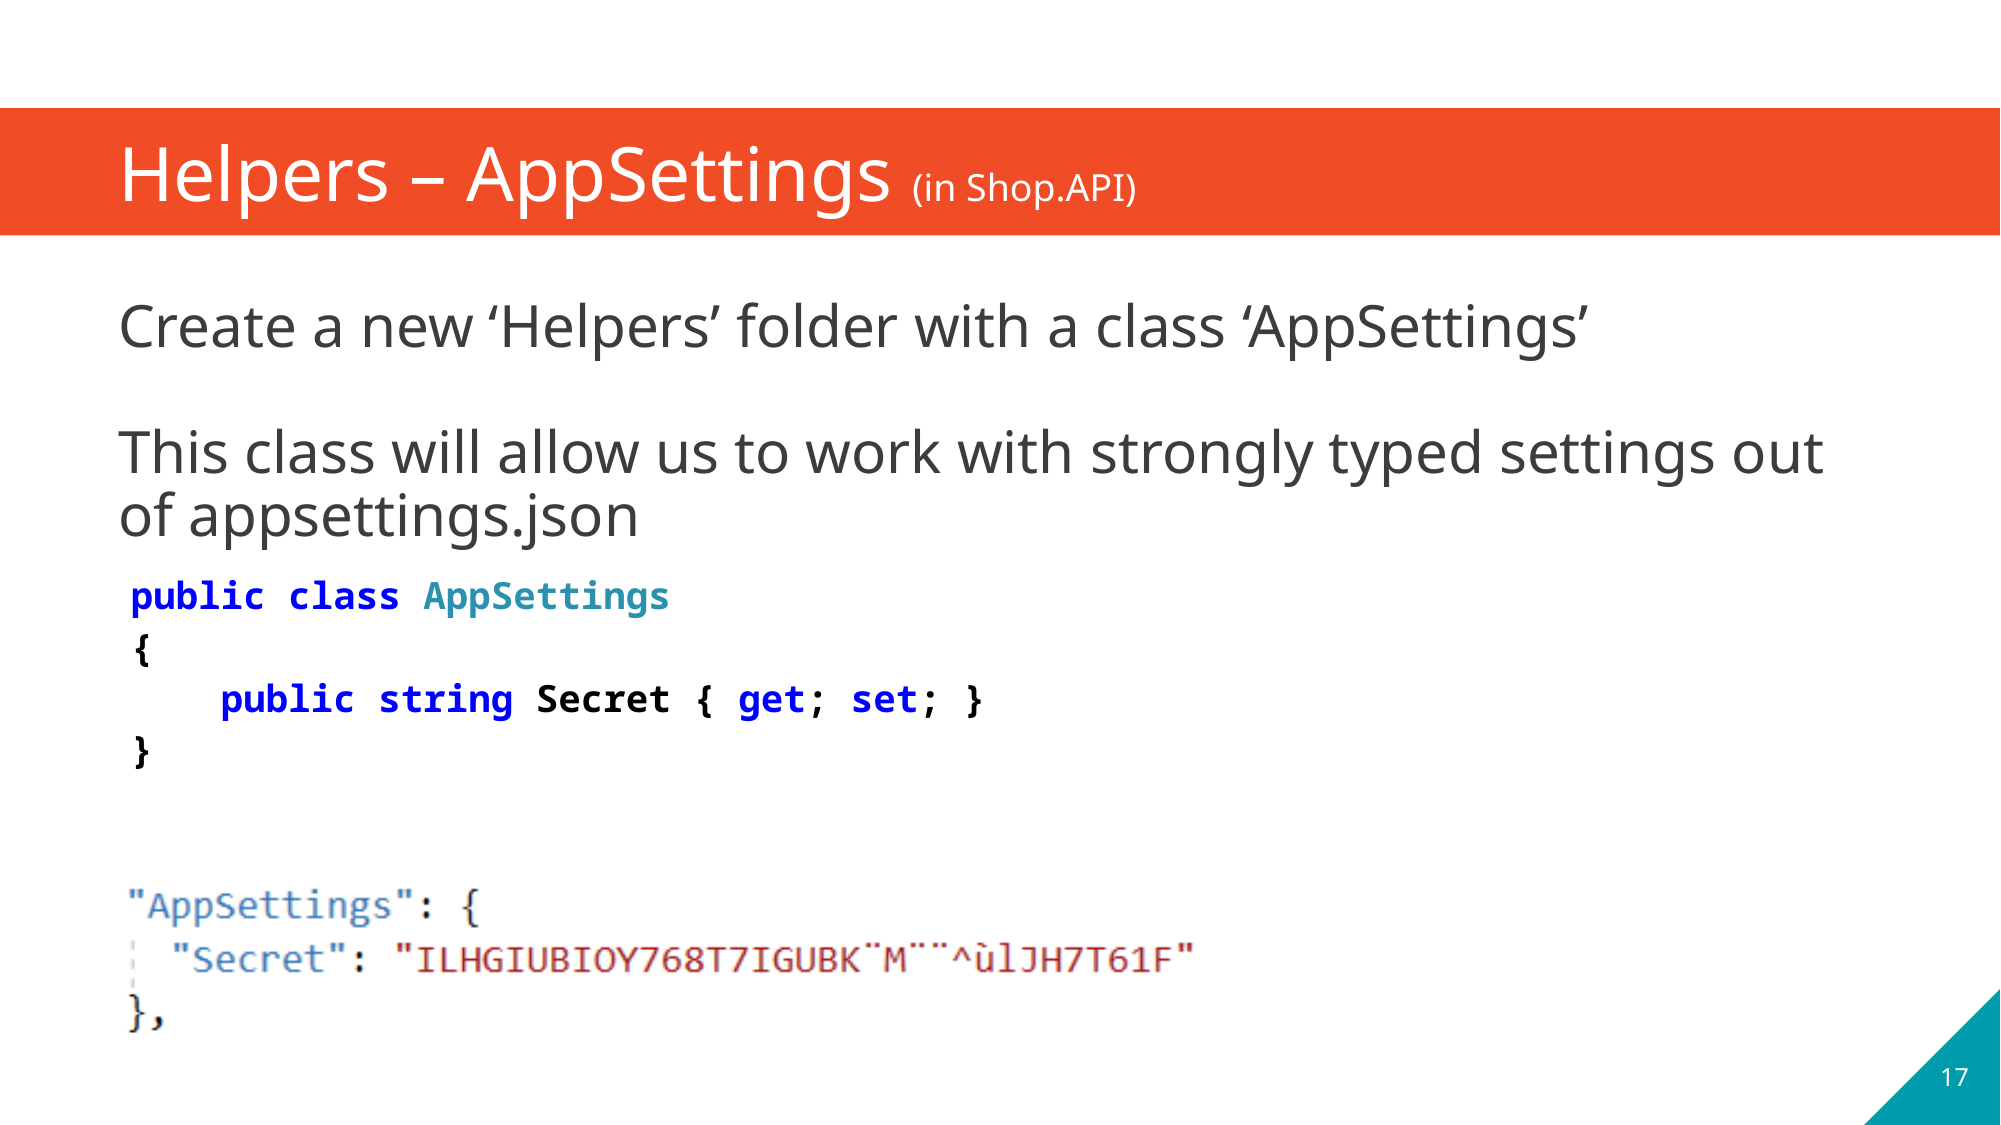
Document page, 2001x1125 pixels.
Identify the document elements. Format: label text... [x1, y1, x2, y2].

table_header public class AppSettings { public string Secret { get; set; } } [117, 563, 1190, 779]
picture [115, 874, 1208, 1042]
slide_number 17 [1862, 987, 2000, 1125]
title Helpers – AppSettings (in Shop.API) [0, 108, 2000, 236]
list Create a new ‘Helpers’ folder with a class ‘AppSettings’ This class will allow us to work with strongly typed settings out of appsettings.json [0, 237, 2000, 1040]
